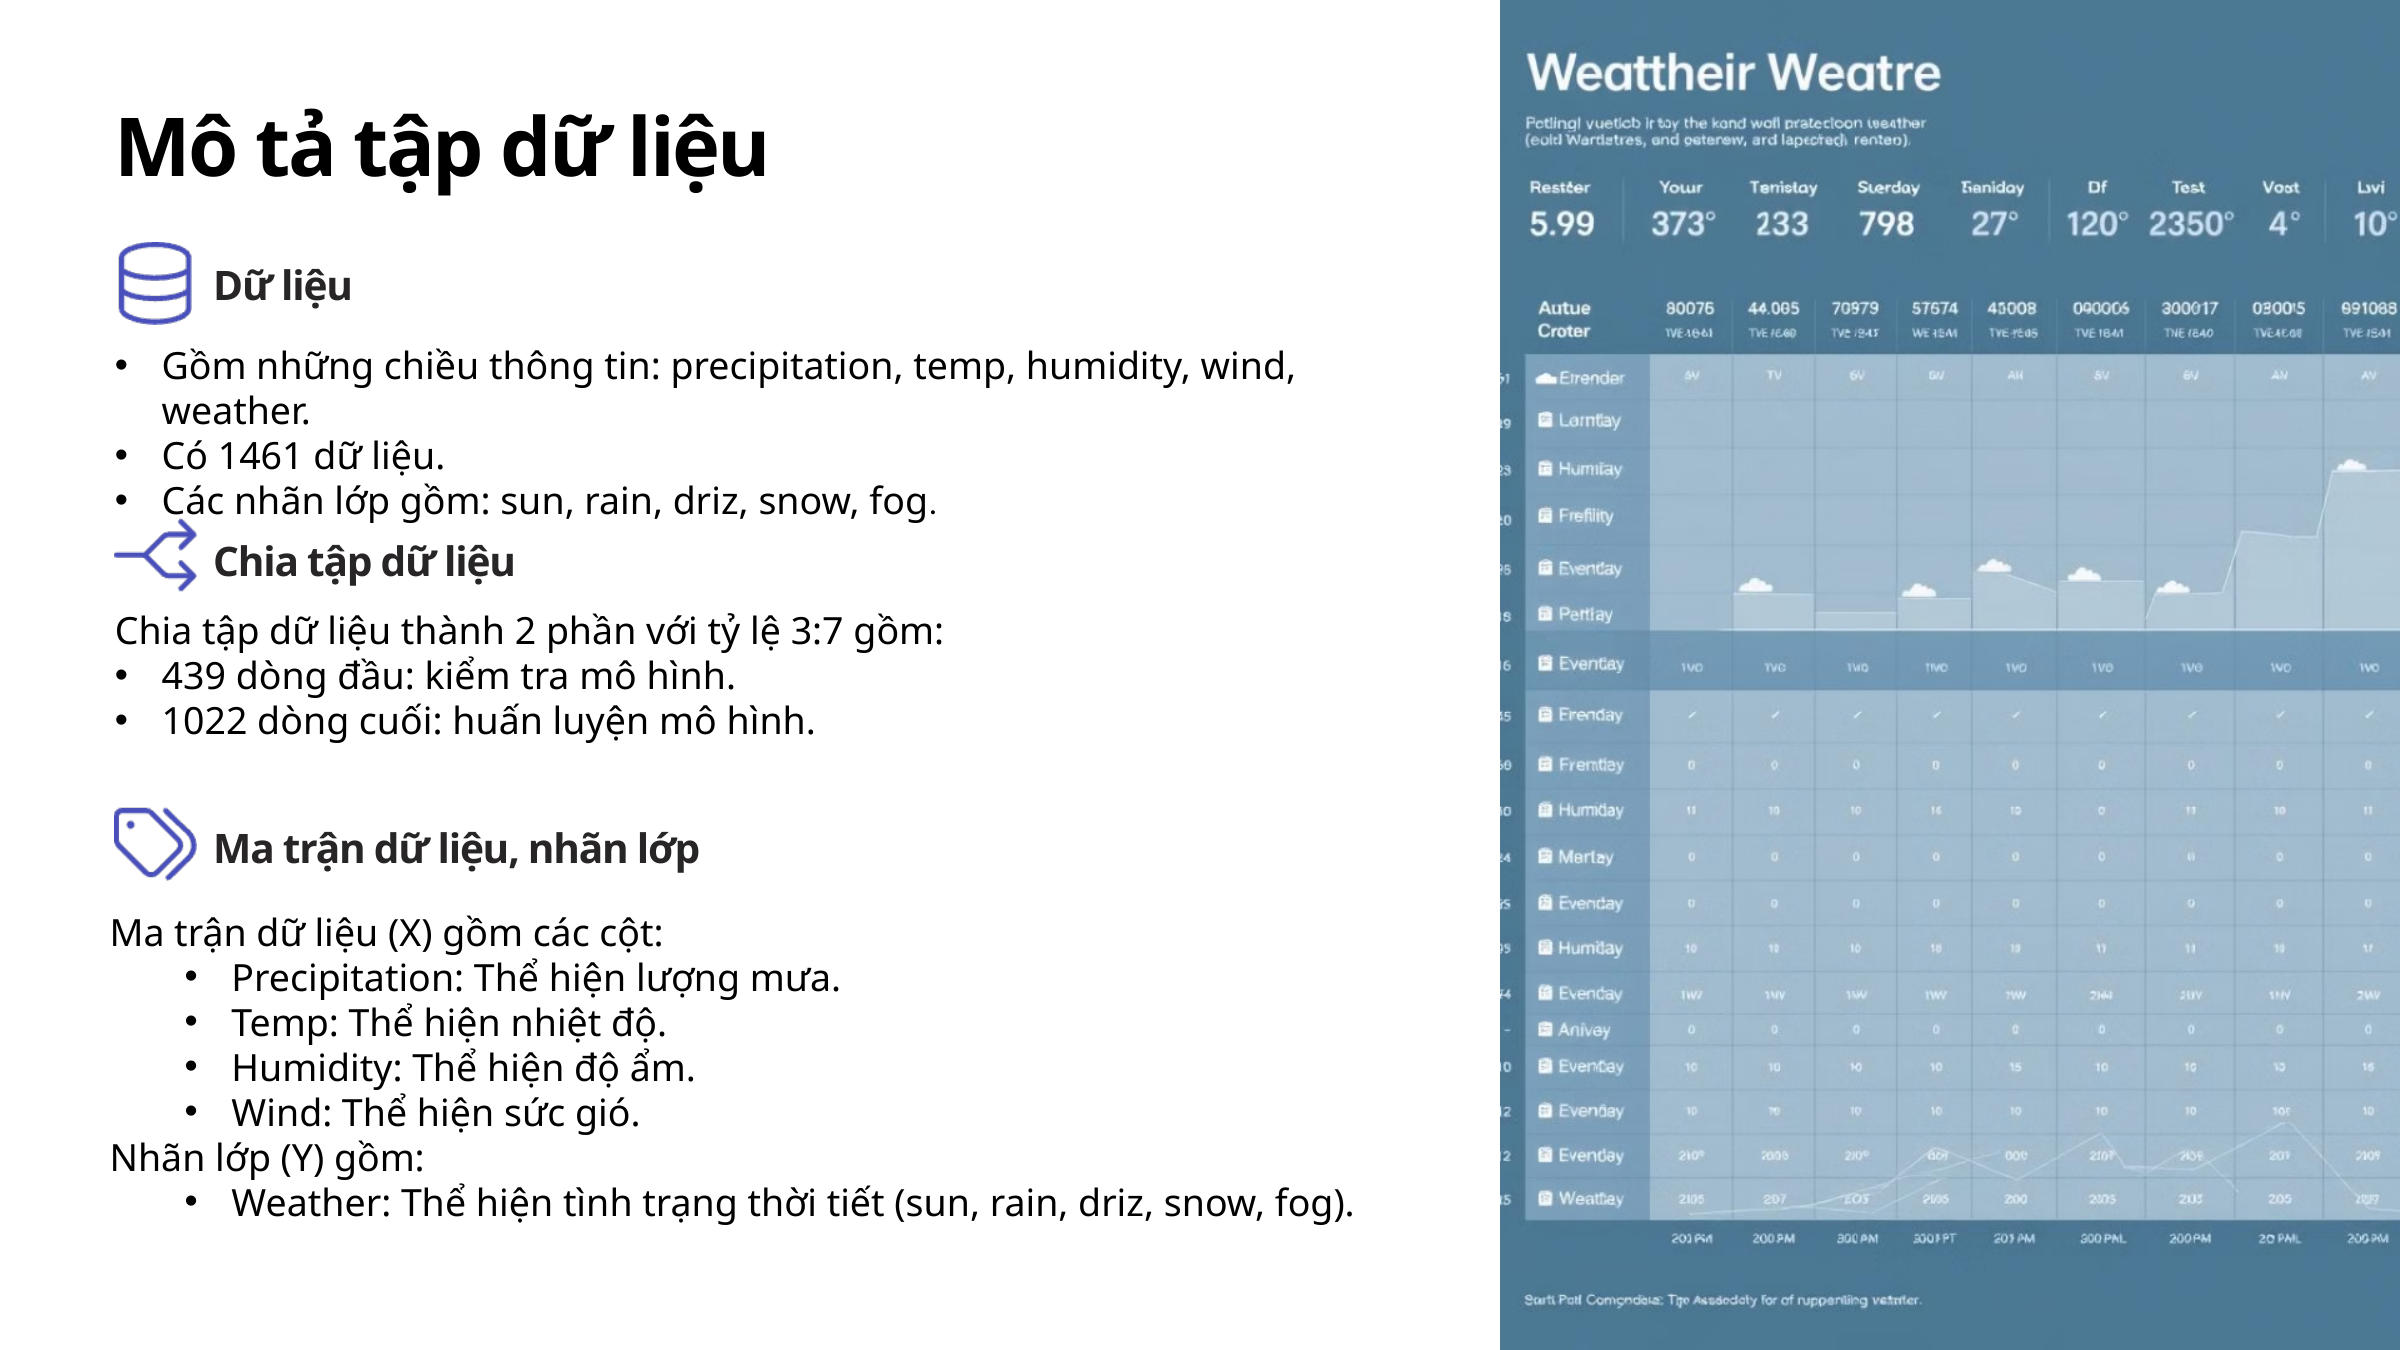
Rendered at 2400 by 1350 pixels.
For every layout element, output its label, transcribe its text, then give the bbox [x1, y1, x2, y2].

text_box Chia tập dữ liệu [213, 533, 624, 585]
text_box Ma trận dữ liệu, nhãn lớp [213, 820, 624, 872]
picture [114, 514, 197, 597]
text_box Dữ liệu [213, 257, 624, 309]
picture [114, 242, 197, 325]
text_box Mô tả tập dữ liệu [114, 90, 936, 193]
text_box Gồm những chiều thông tin: precipitation, temp, humidity, wind, weather. Có 1461 dữ liệu. Các nhãn lớp gồm: sun, rain, driz, snow, fog. [114, 342, 1385, 448]
picture [1499, 0, 2400, 1350]
picture [114, 802, 197, 886]
text_box Chia tập dữ liệu thành 2 phần với tỷ lệ 3:7 gồm: 439 dòng đầu: kiểm tra mô hình. 1022 dòng cuối: huấn luyện mô hình. [114, 607, 1385, 713]
text_box Ma trận dữ liệu (X) gồm các cột: Precipitation: Thể hiện lượng mưa. Temp: Thể hiện nhiệt độ. Humidity: Thể hiện độ ẩm. Wind: Thể hiện sức gió. Nhãn lớp (Y) gồm: Weather: Thể hiện tình trạng thời tiết (sun, rain, driz, snow, fog). [34, 908, 1305, 962]
